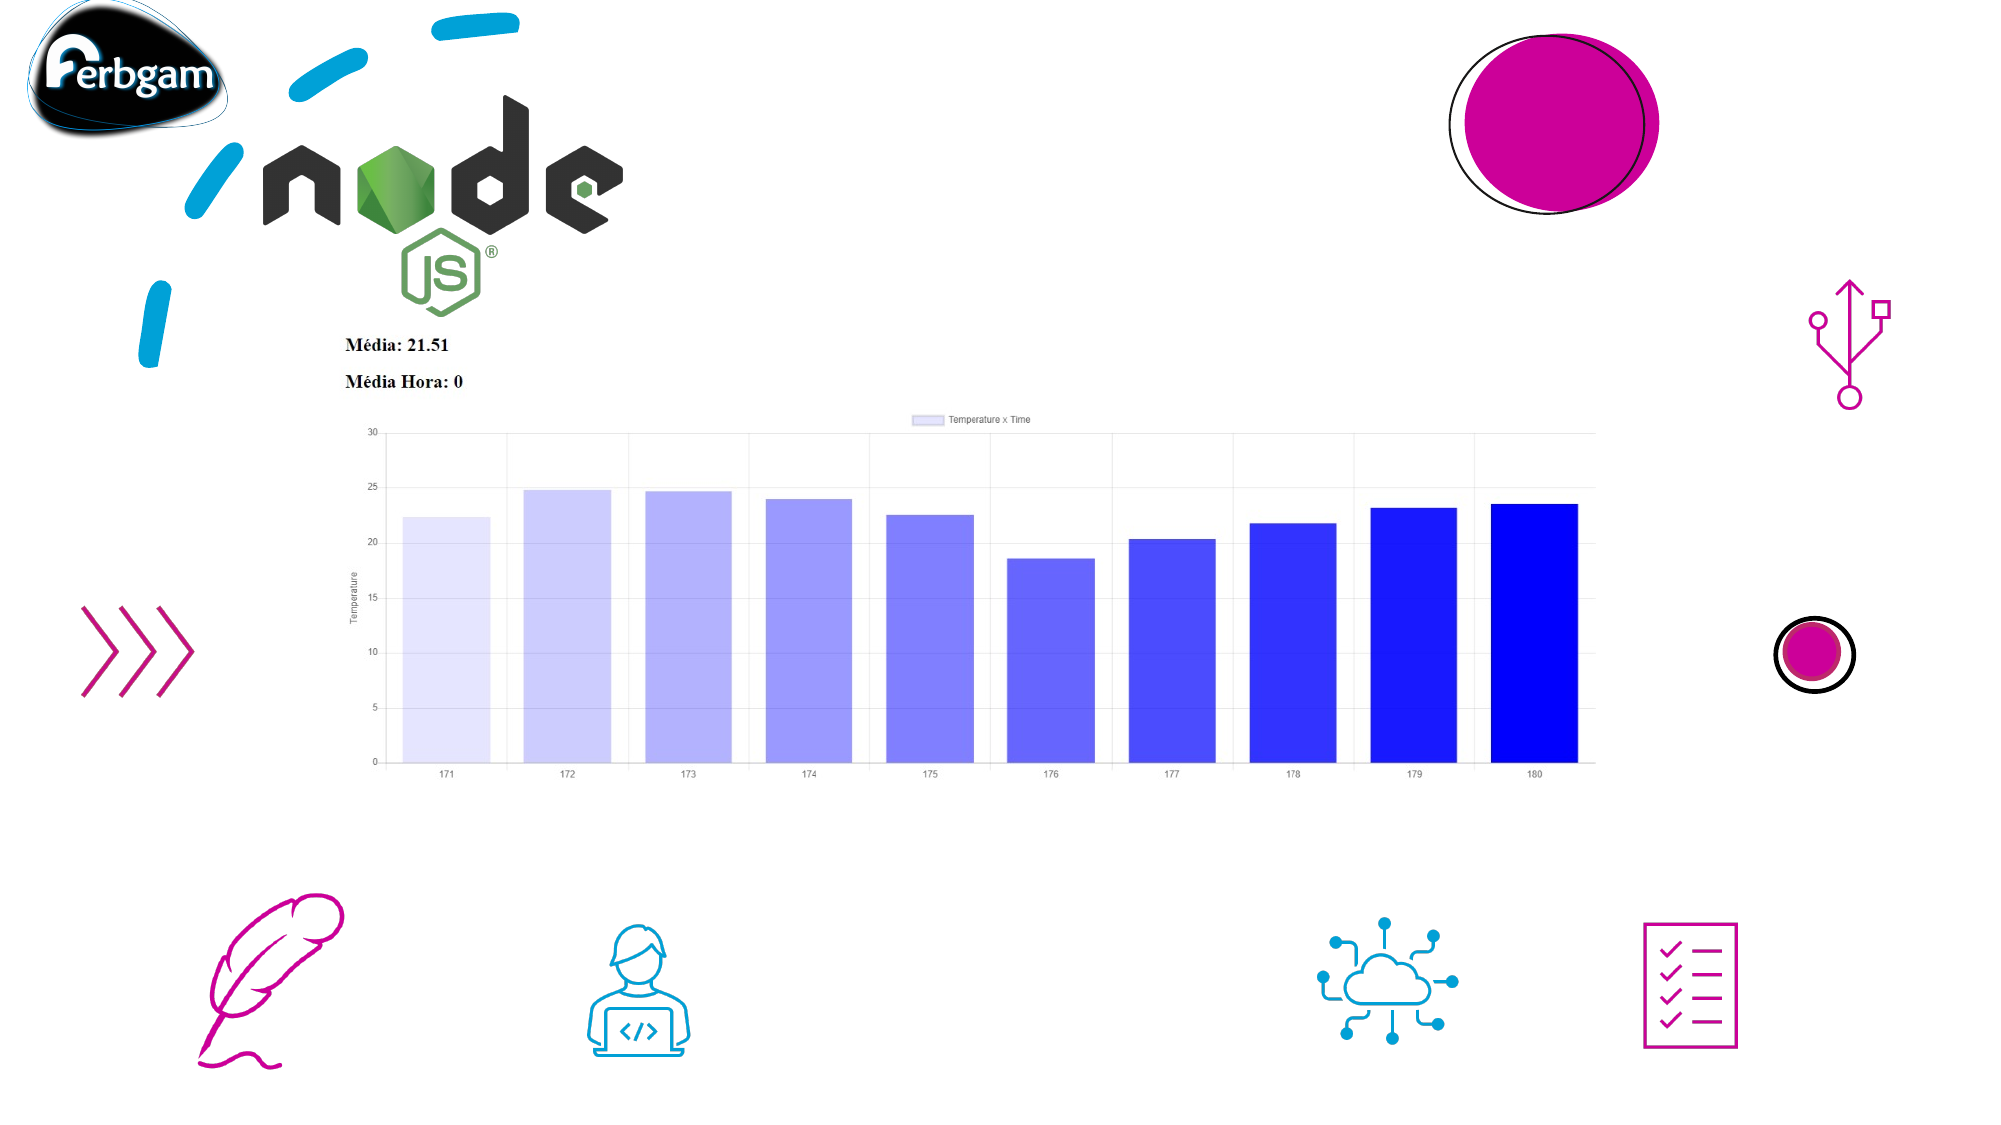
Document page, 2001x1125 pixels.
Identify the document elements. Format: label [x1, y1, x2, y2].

text_box [1783, 623, 1840, 680]
picture [1774, 270, 1925, 421]
text_box [1544, 32, 1661, 212]
picture [164, 876, 375, 1087]
picture [27, 0, 1611, 800]
picture [563, 910, 714, 1061]
text_box [1448, 34, 1646, 215]
picture [1615, 910, 1766, 1061]
picture [1312, 906, 1463, 1057]
text_box [1774, 617, 1855, 693]
picture [61, 576, 212, 727]
